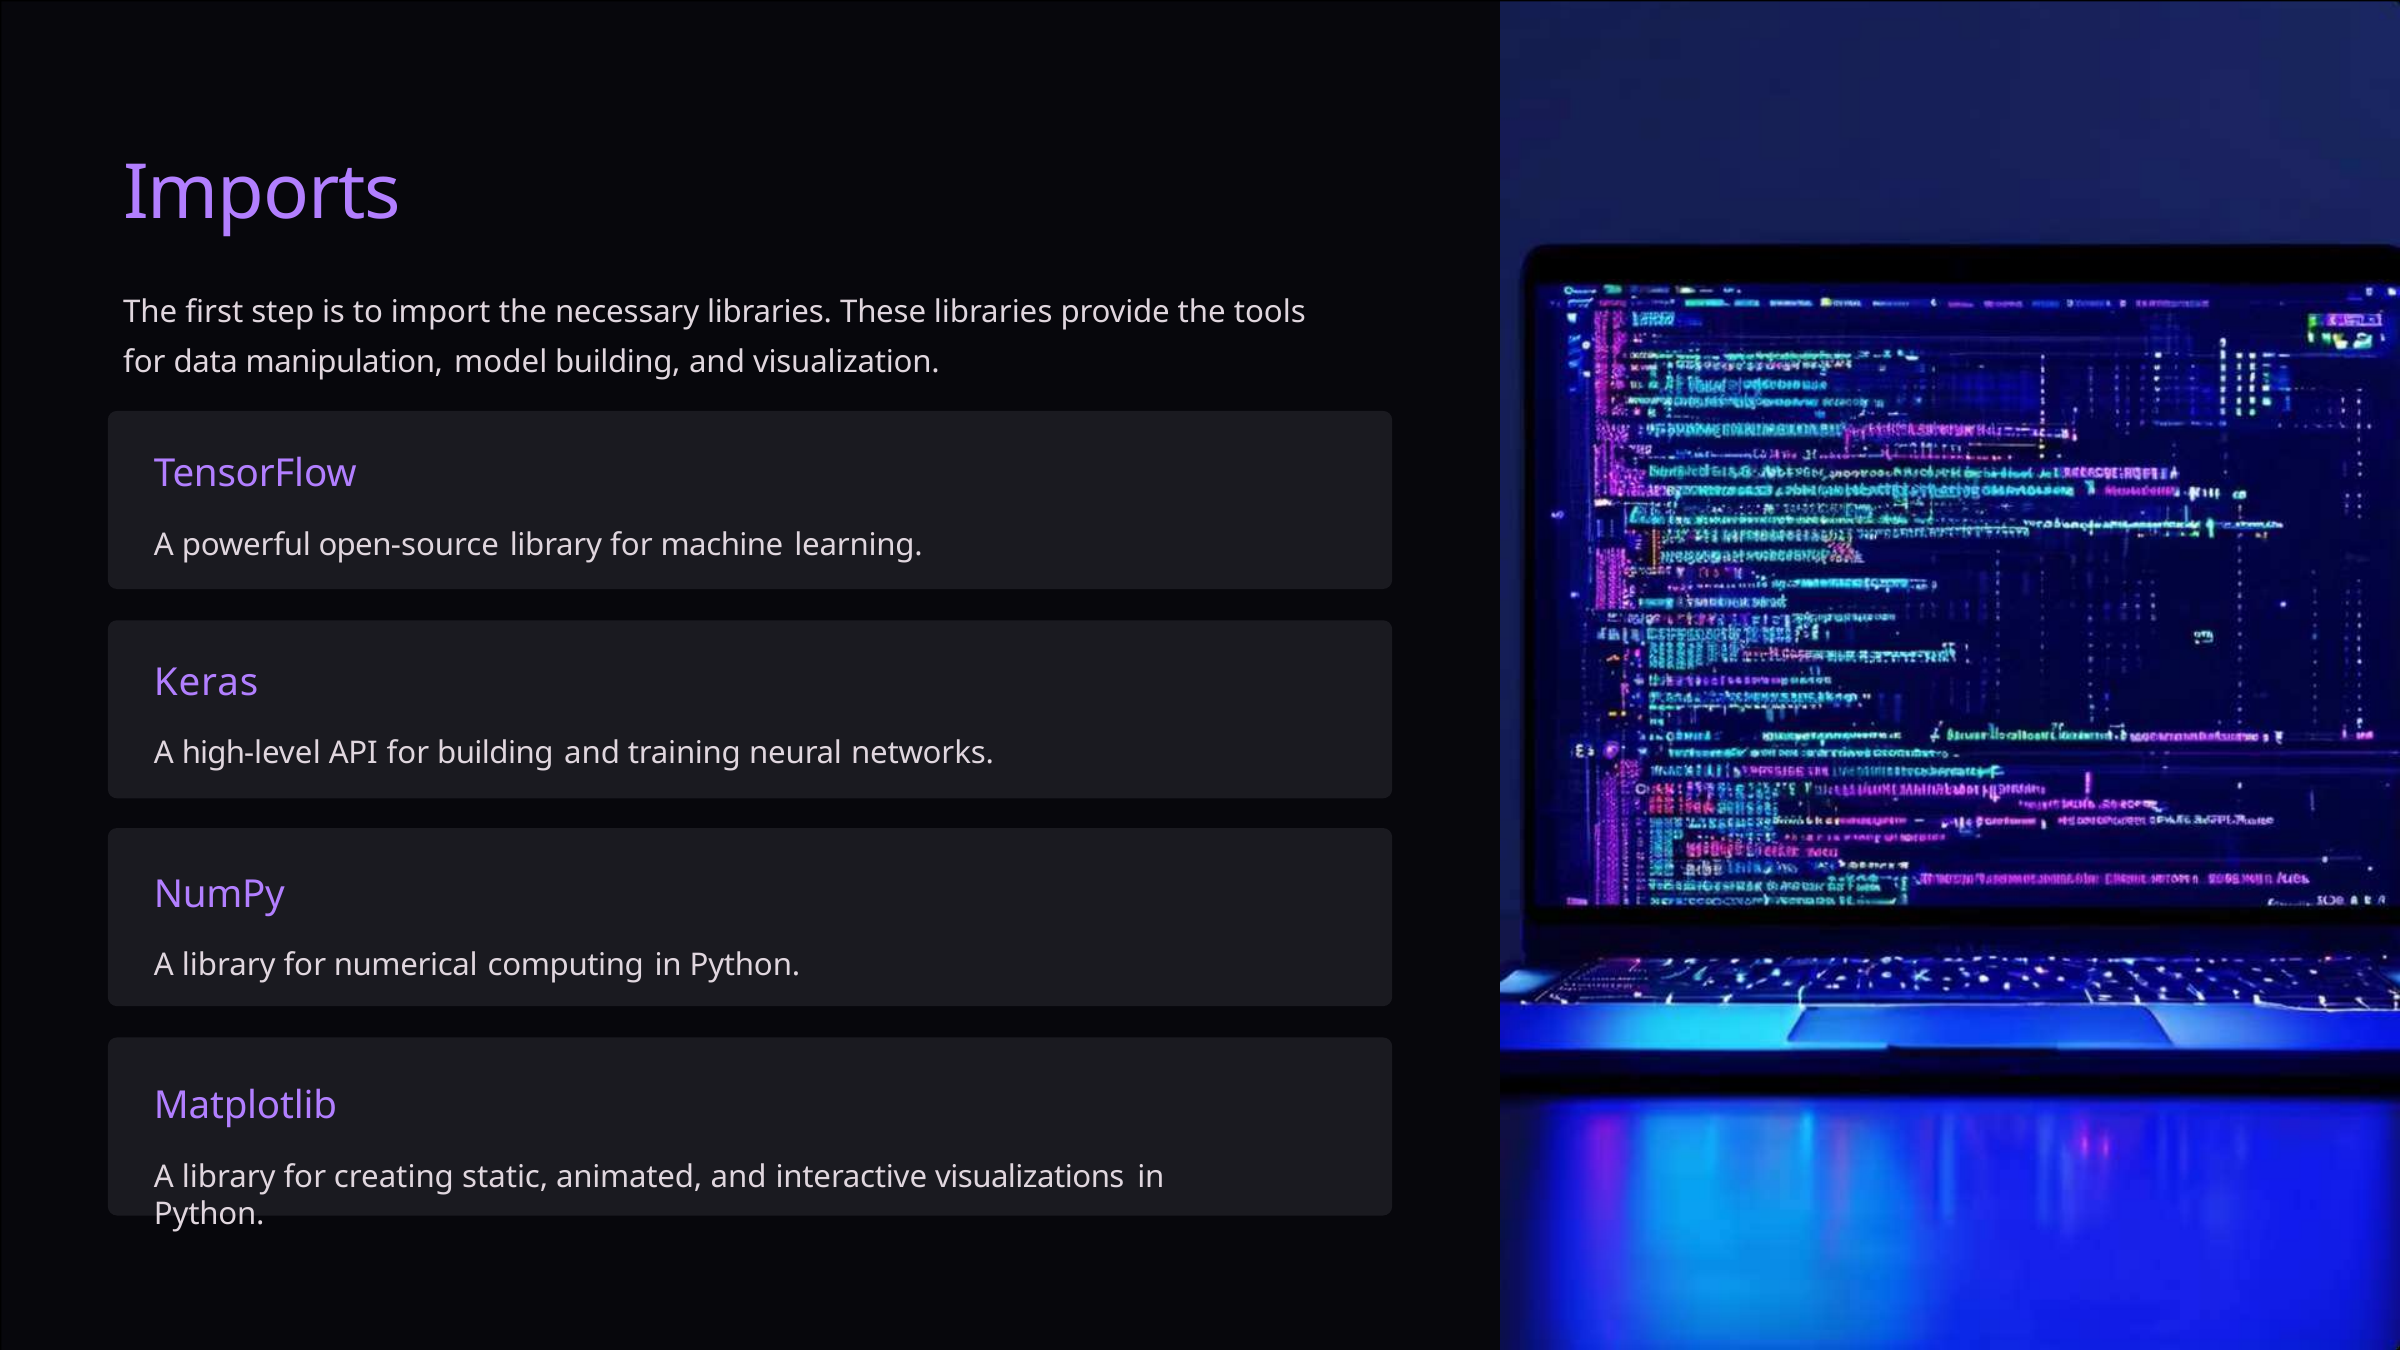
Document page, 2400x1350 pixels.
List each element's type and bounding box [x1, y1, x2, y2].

text_box [0, 0, 2400, 1350]
